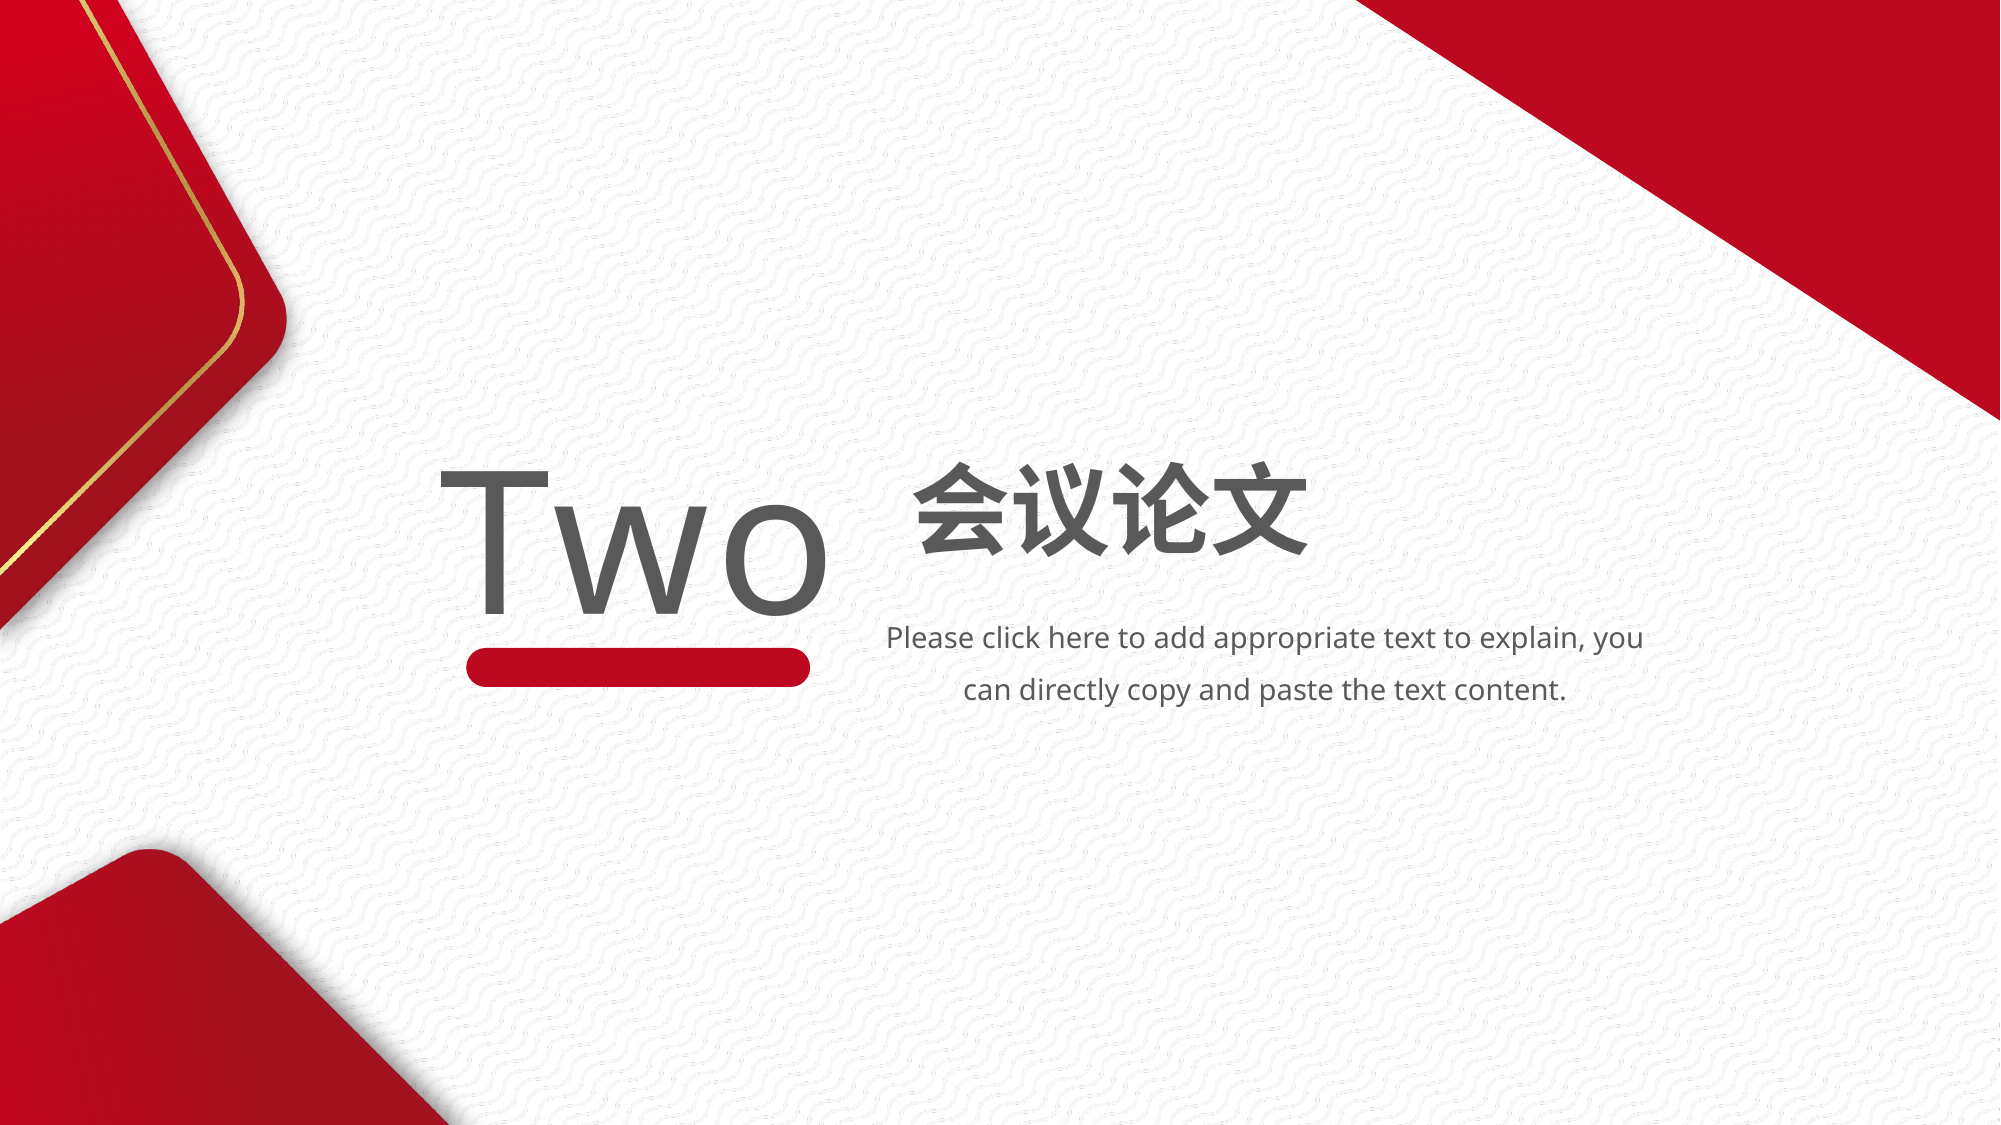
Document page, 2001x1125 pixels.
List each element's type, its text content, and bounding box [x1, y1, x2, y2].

text_box [464, 646, 812, 689]
text_box Please click here to add appropriate text to explain, you can directly copy and paste the text content. [852, 594, 1678, 714]
text_box [1355, 0, 2000, 421]
picture [0, 0, 2000, 1125]
text_box 会议论文 [895, 439, 1326, 575]
text_box Two [355, 407, 921, 662]
